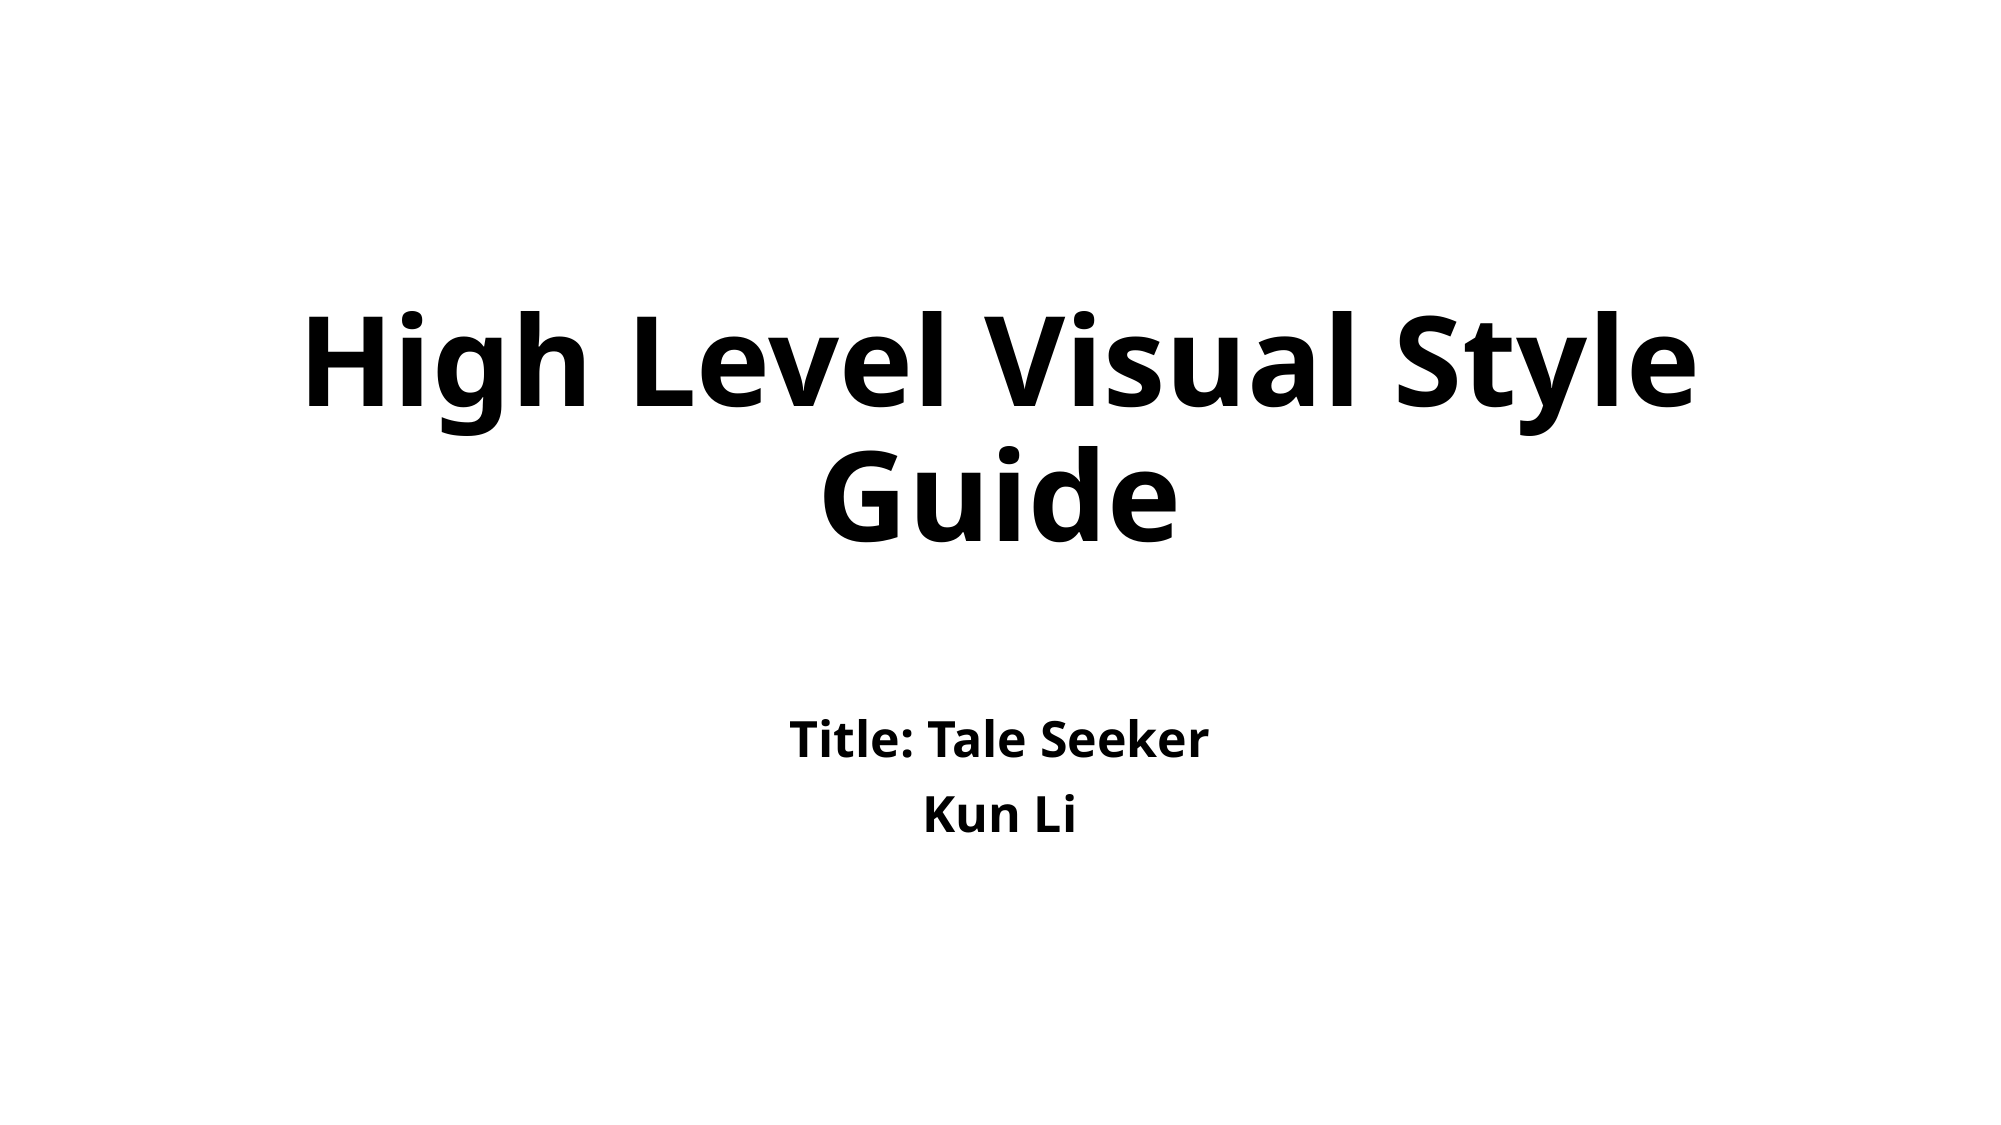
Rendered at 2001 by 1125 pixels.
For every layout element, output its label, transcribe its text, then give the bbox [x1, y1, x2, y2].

title High Level Visual Style Guide [94, 184, 1907, 576]
subtitle Title: Tale Seeker Kun Li [249, 706, 1750, 863]
